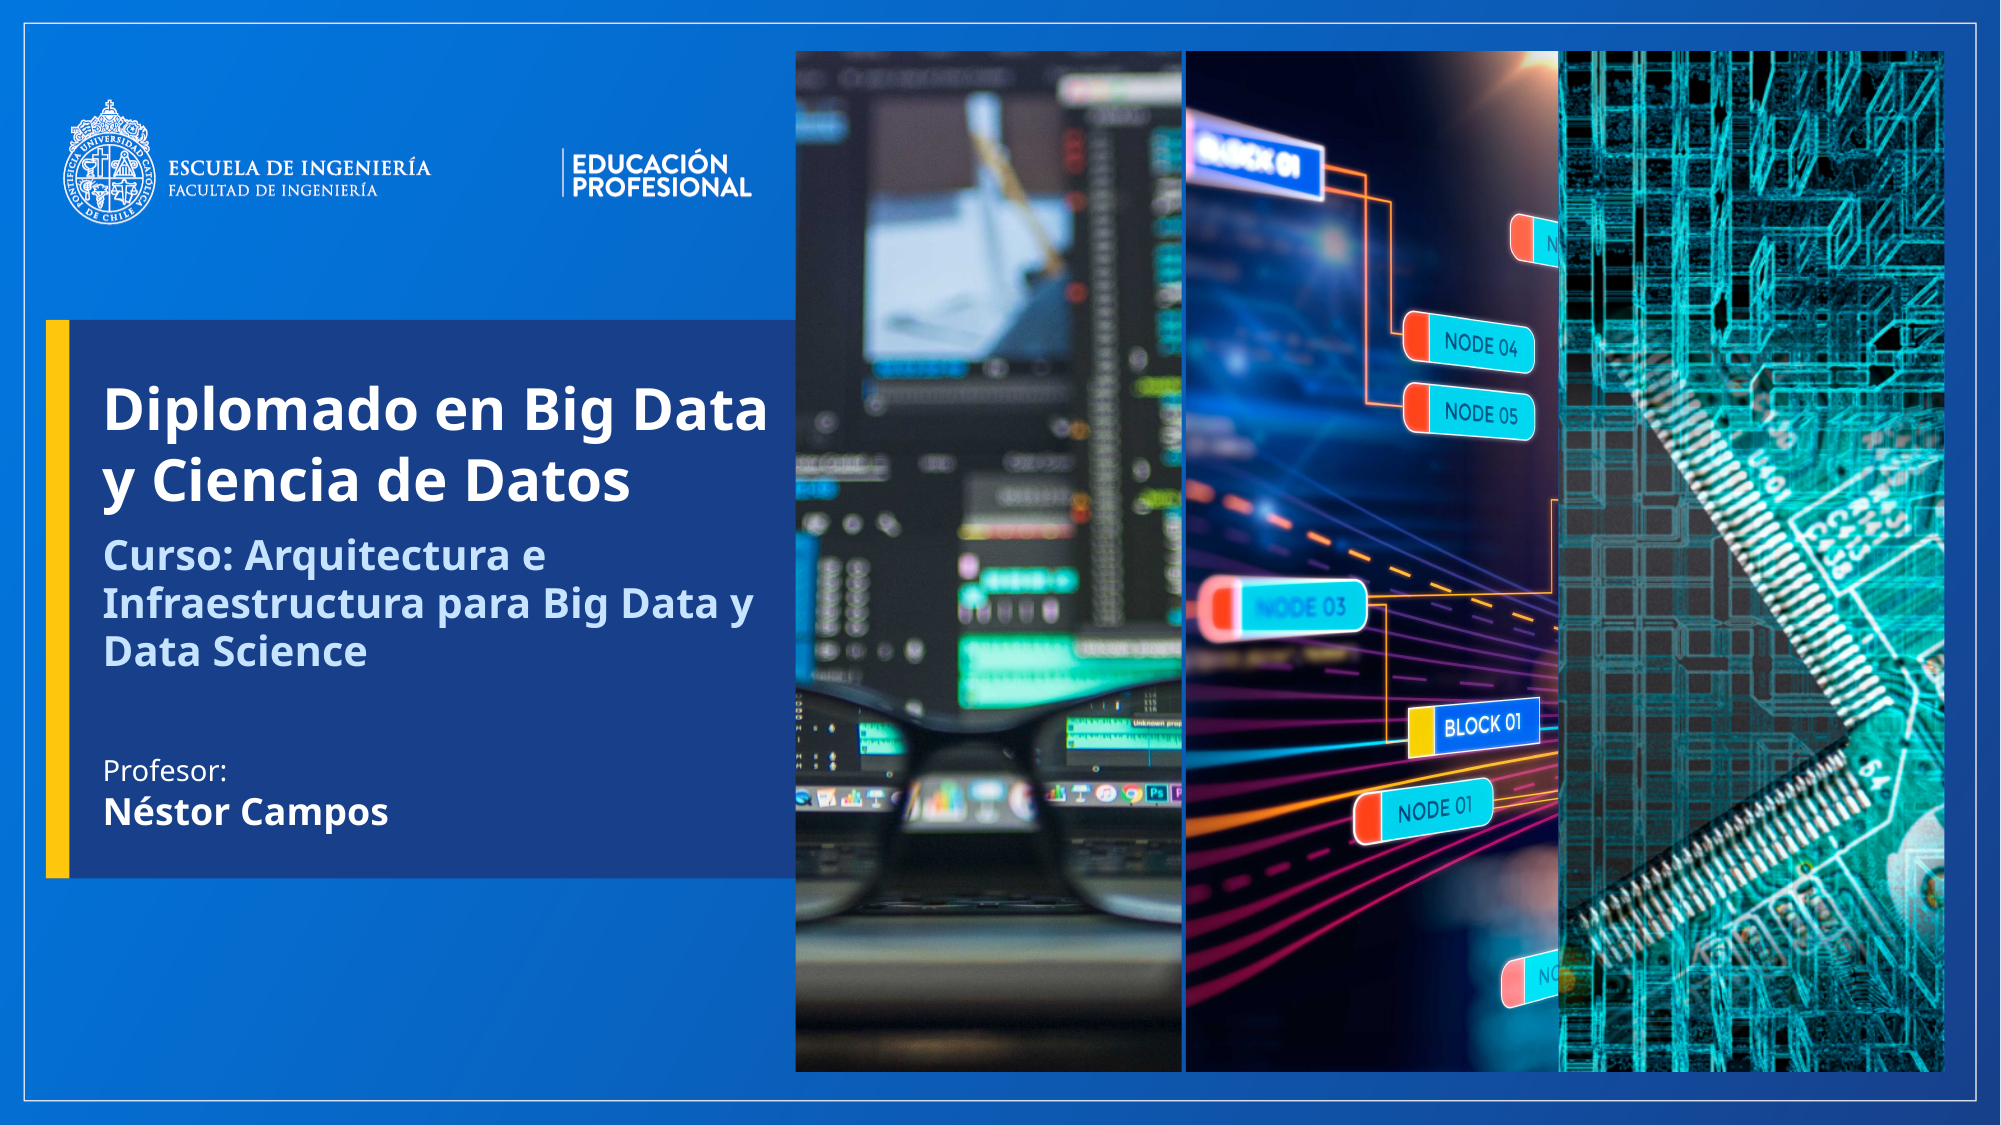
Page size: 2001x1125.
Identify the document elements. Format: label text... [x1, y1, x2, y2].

text_box Profesor: Néstor Campos [102, 741, 772, 834]
text_box Curso: Arquitectura e Infraestructura para Big Data y Data Science [102, 531, 772, 676]
text_box [45, 319, 70, 879]
picture [0, 0, 2001, 1125]
text_box [70, 319, 795, 879]
text_box Diplomado en Big Data y Ciencia de Datos [102, 371, 772, 513]
